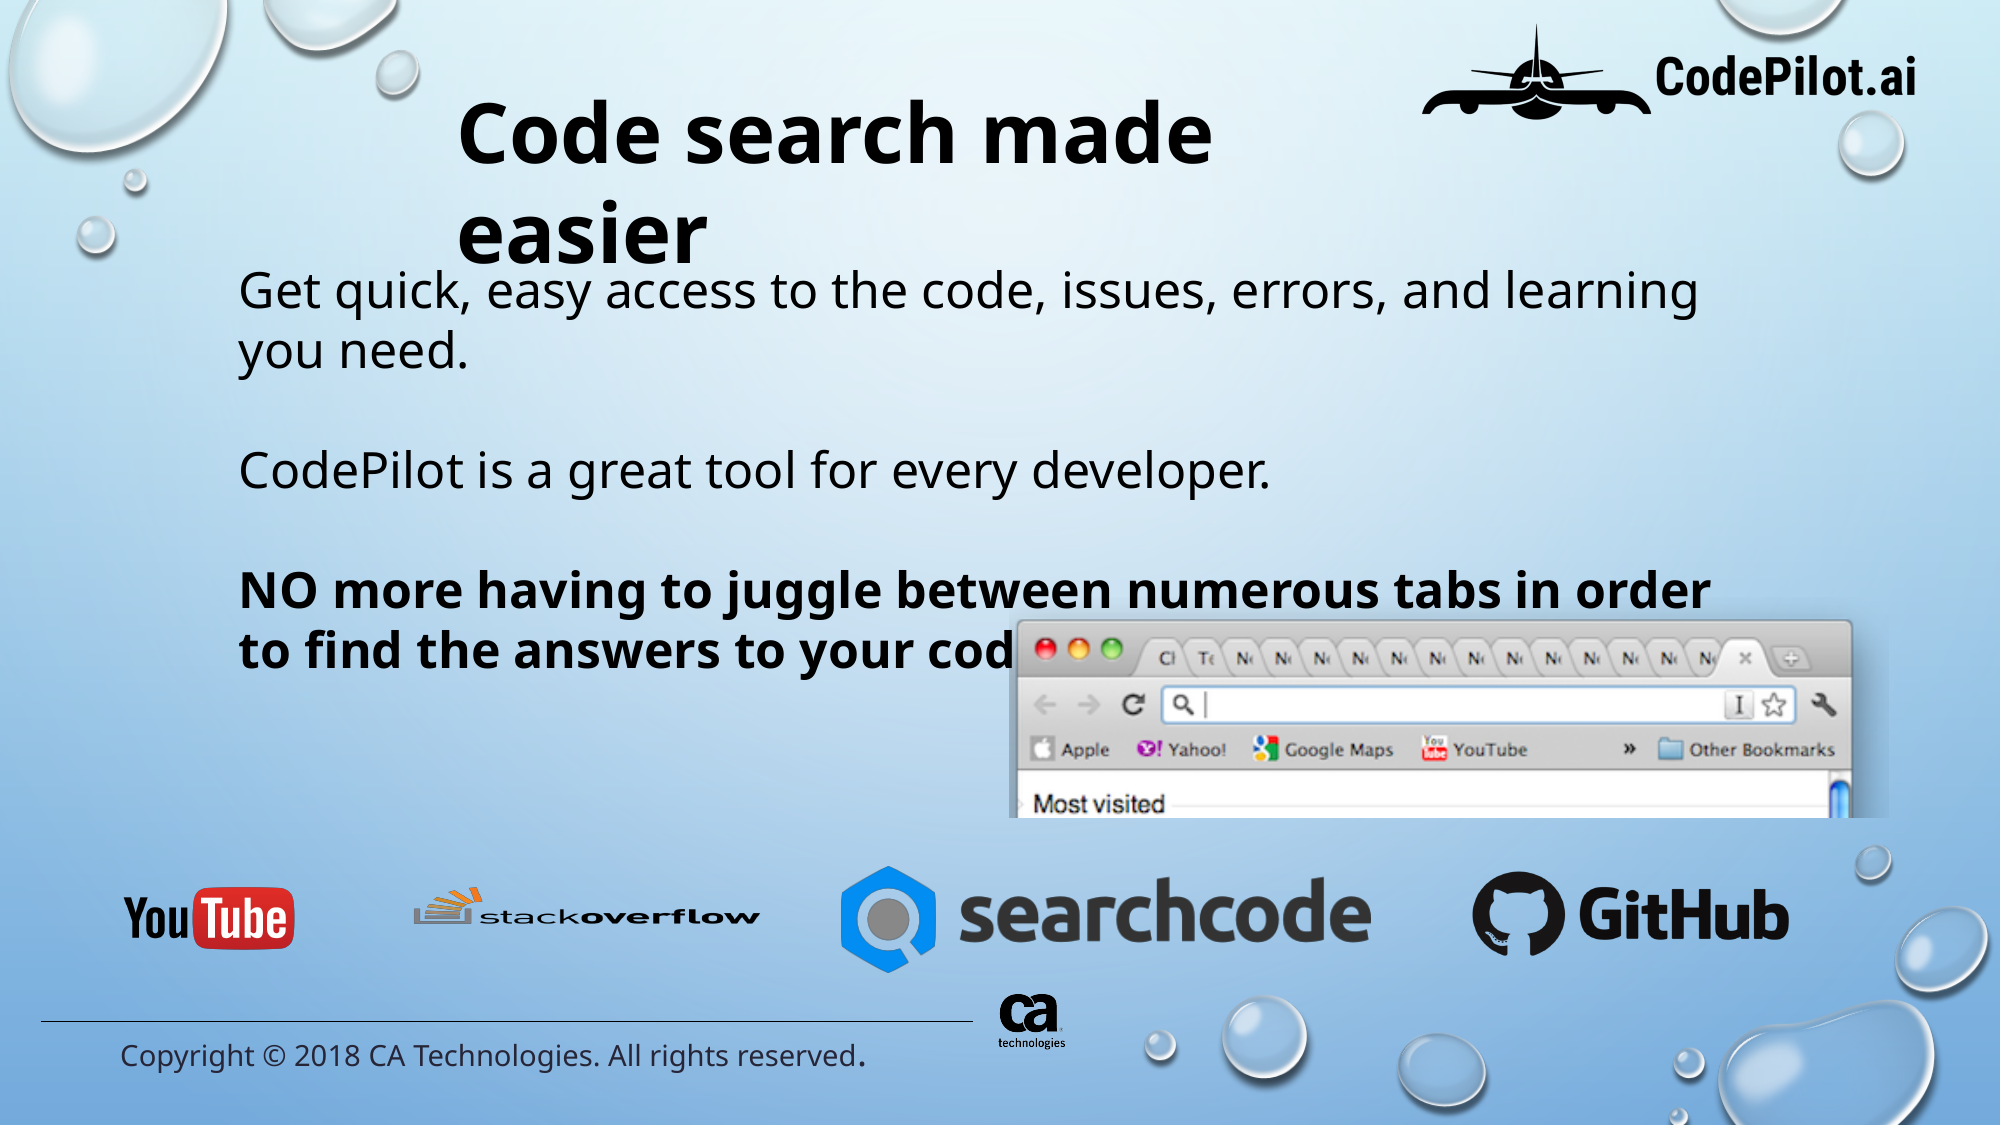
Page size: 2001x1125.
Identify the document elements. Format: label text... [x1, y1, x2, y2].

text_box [40, 990, 1075, 1082]
picture [0, 0, 2000, 1125]
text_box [77, 841, 1840, 990]
text_box Code search made easier [441, 72, 1422, 288]
text_box Get quick, easy access to the code, issues, errors, and learning you need. CodePilot is a great tool for every developer. NO more having to juggle between numerous tabs in order to find the answers to your coding questions. [224, 250, 1759, 786]
